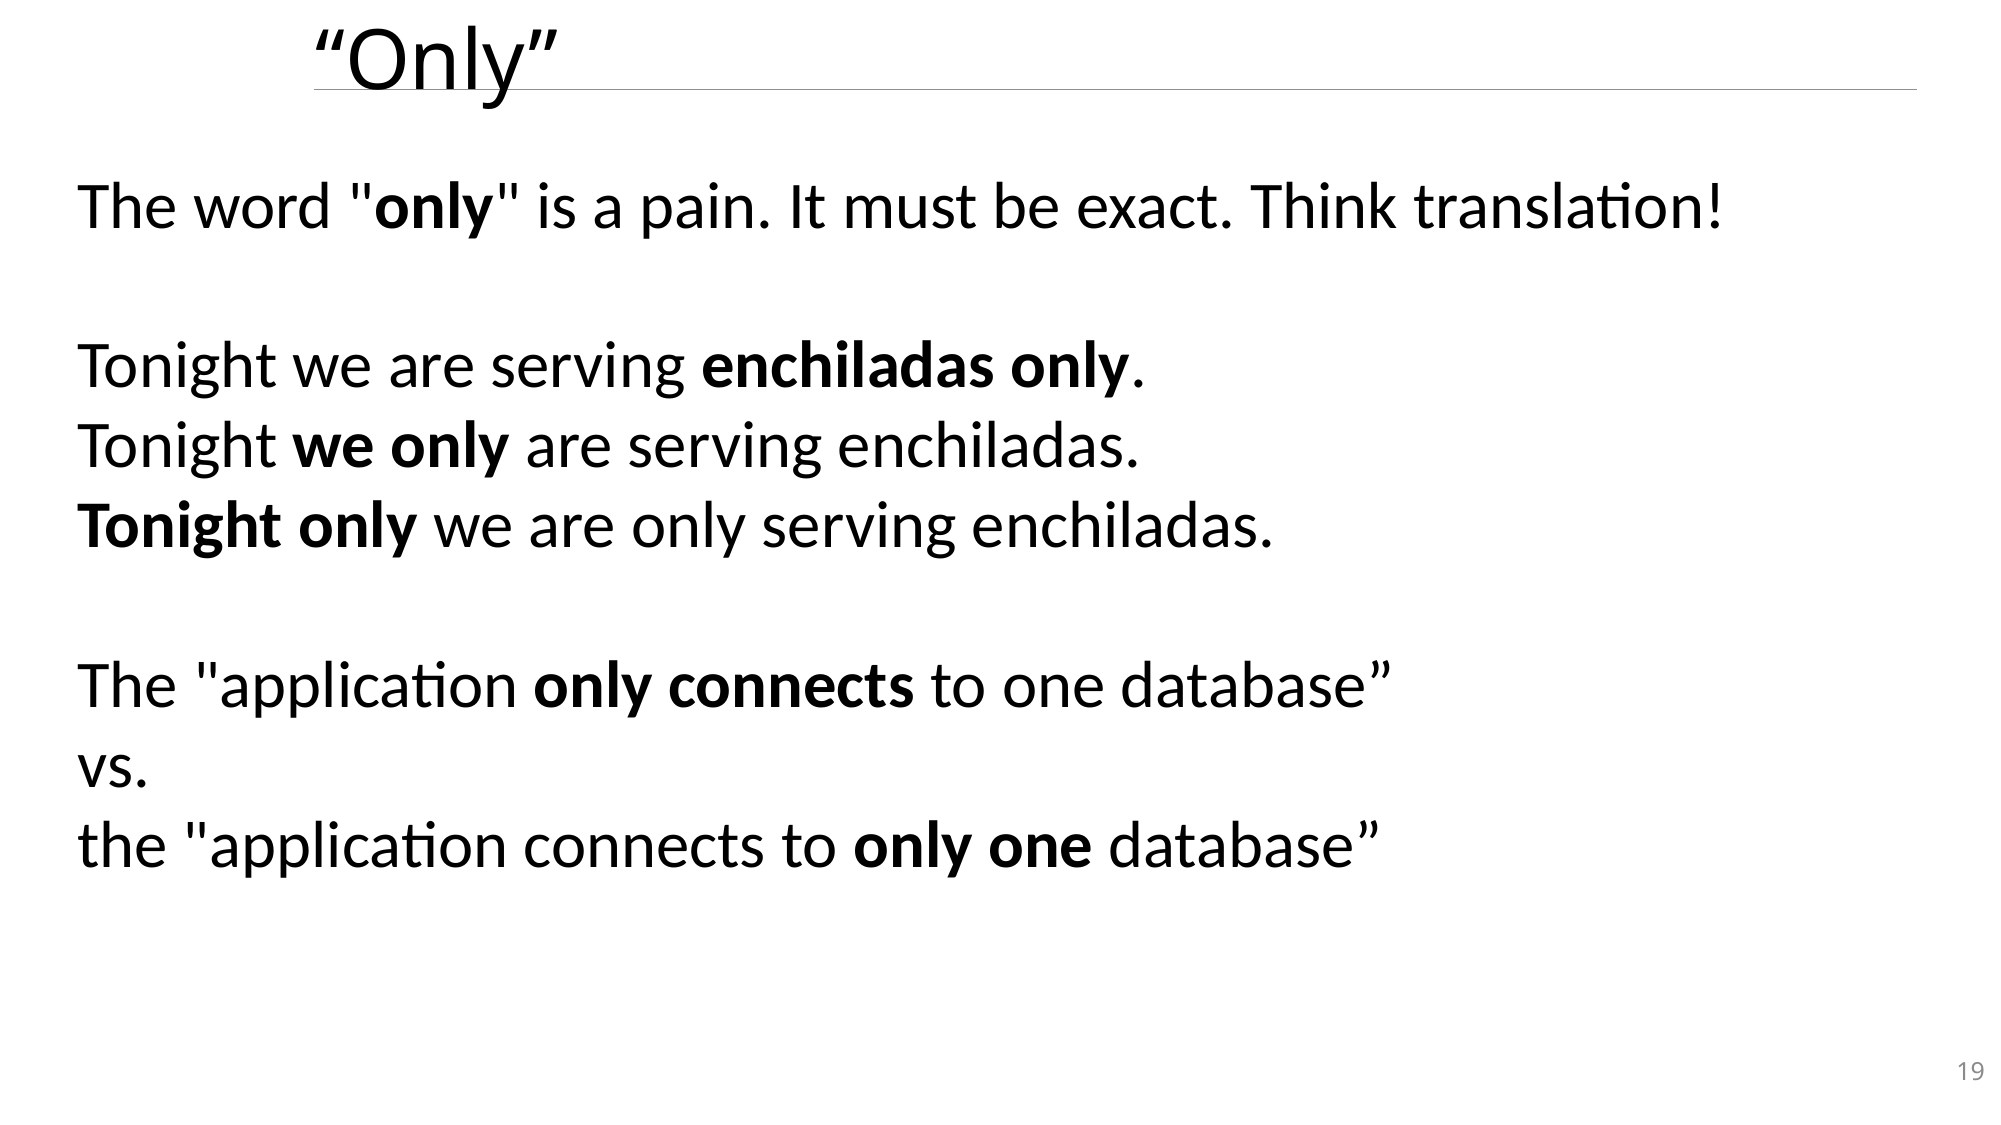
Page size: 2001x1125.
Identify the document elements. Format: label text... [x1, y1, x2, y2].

slide_number 19 [1533, 1042, 2000, 1103]
text_box The word "only" is a pain. It must be exact. Think translation! Tonight we are serving enchiladas only. Tonight we only are serving enchiladas. Tonight only we are only serving enchiladas. The "application only connects to one database” vs. the "application connects to only one database” [62, 153, 1934, 538]
title “Only” [300, 0, 1917, 125]
